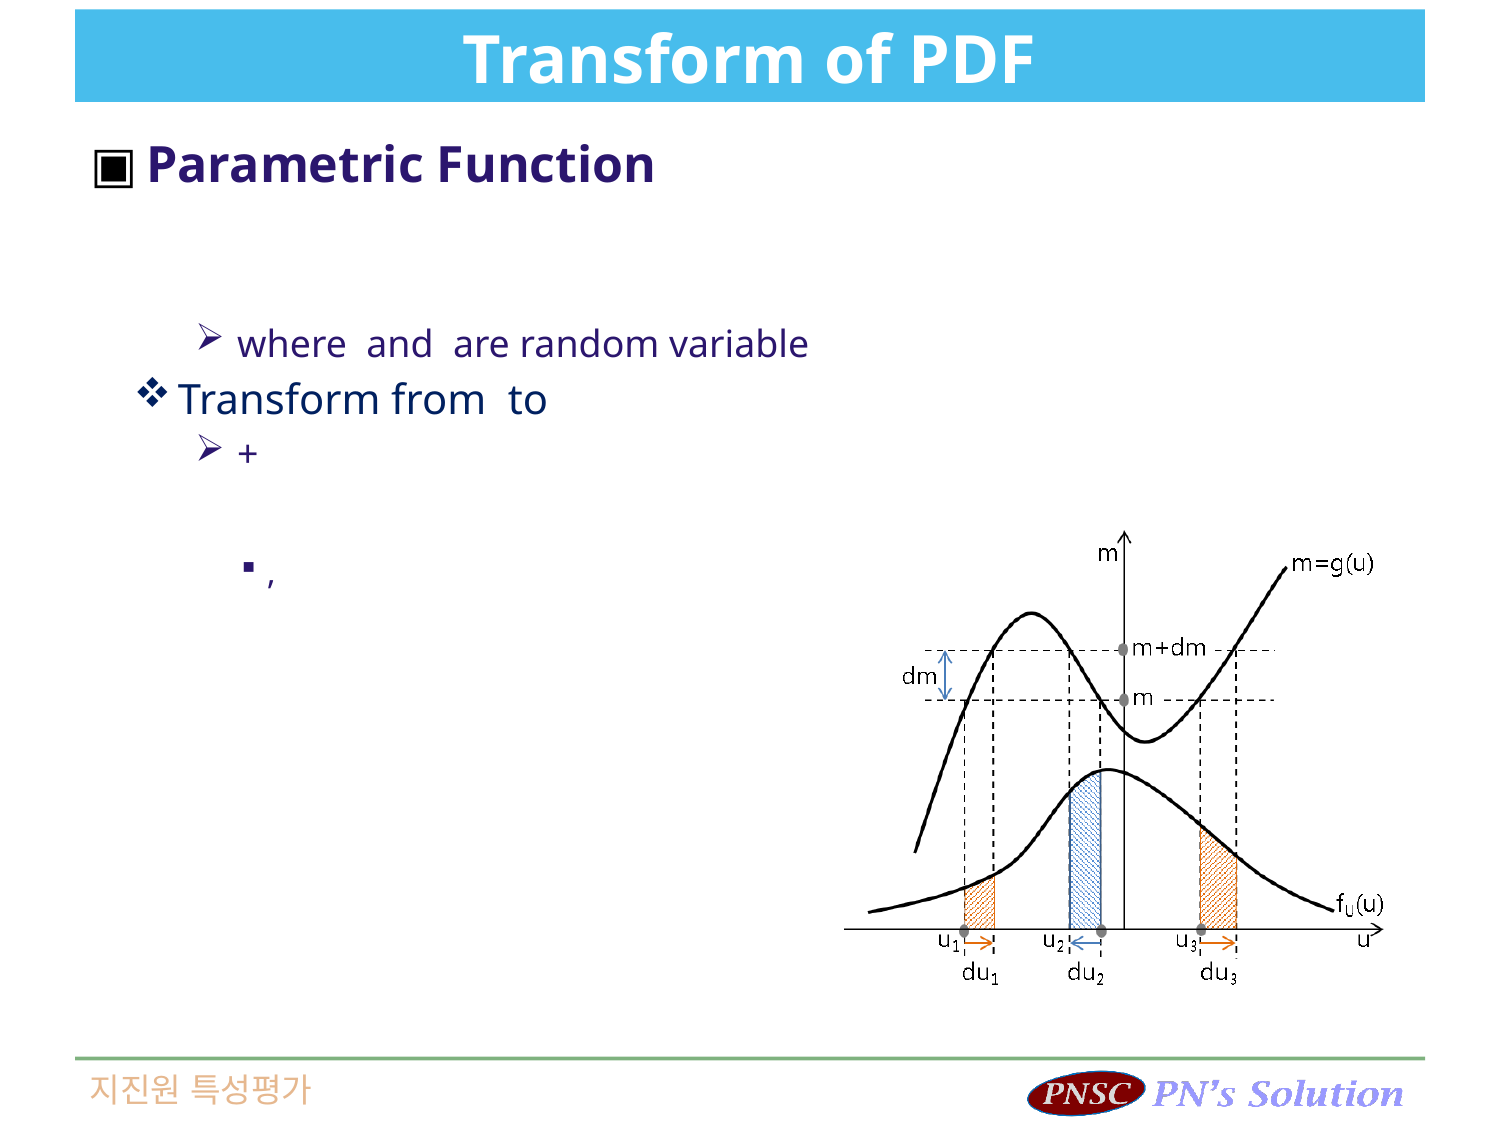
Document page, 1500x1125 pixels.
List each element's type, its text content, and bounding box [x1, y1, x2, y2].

title Transform of PDF [75, 9, 1425, 102]
picture [1022, 1062, 1425, 1125]
picture [844, 519, 1424, 1000]
